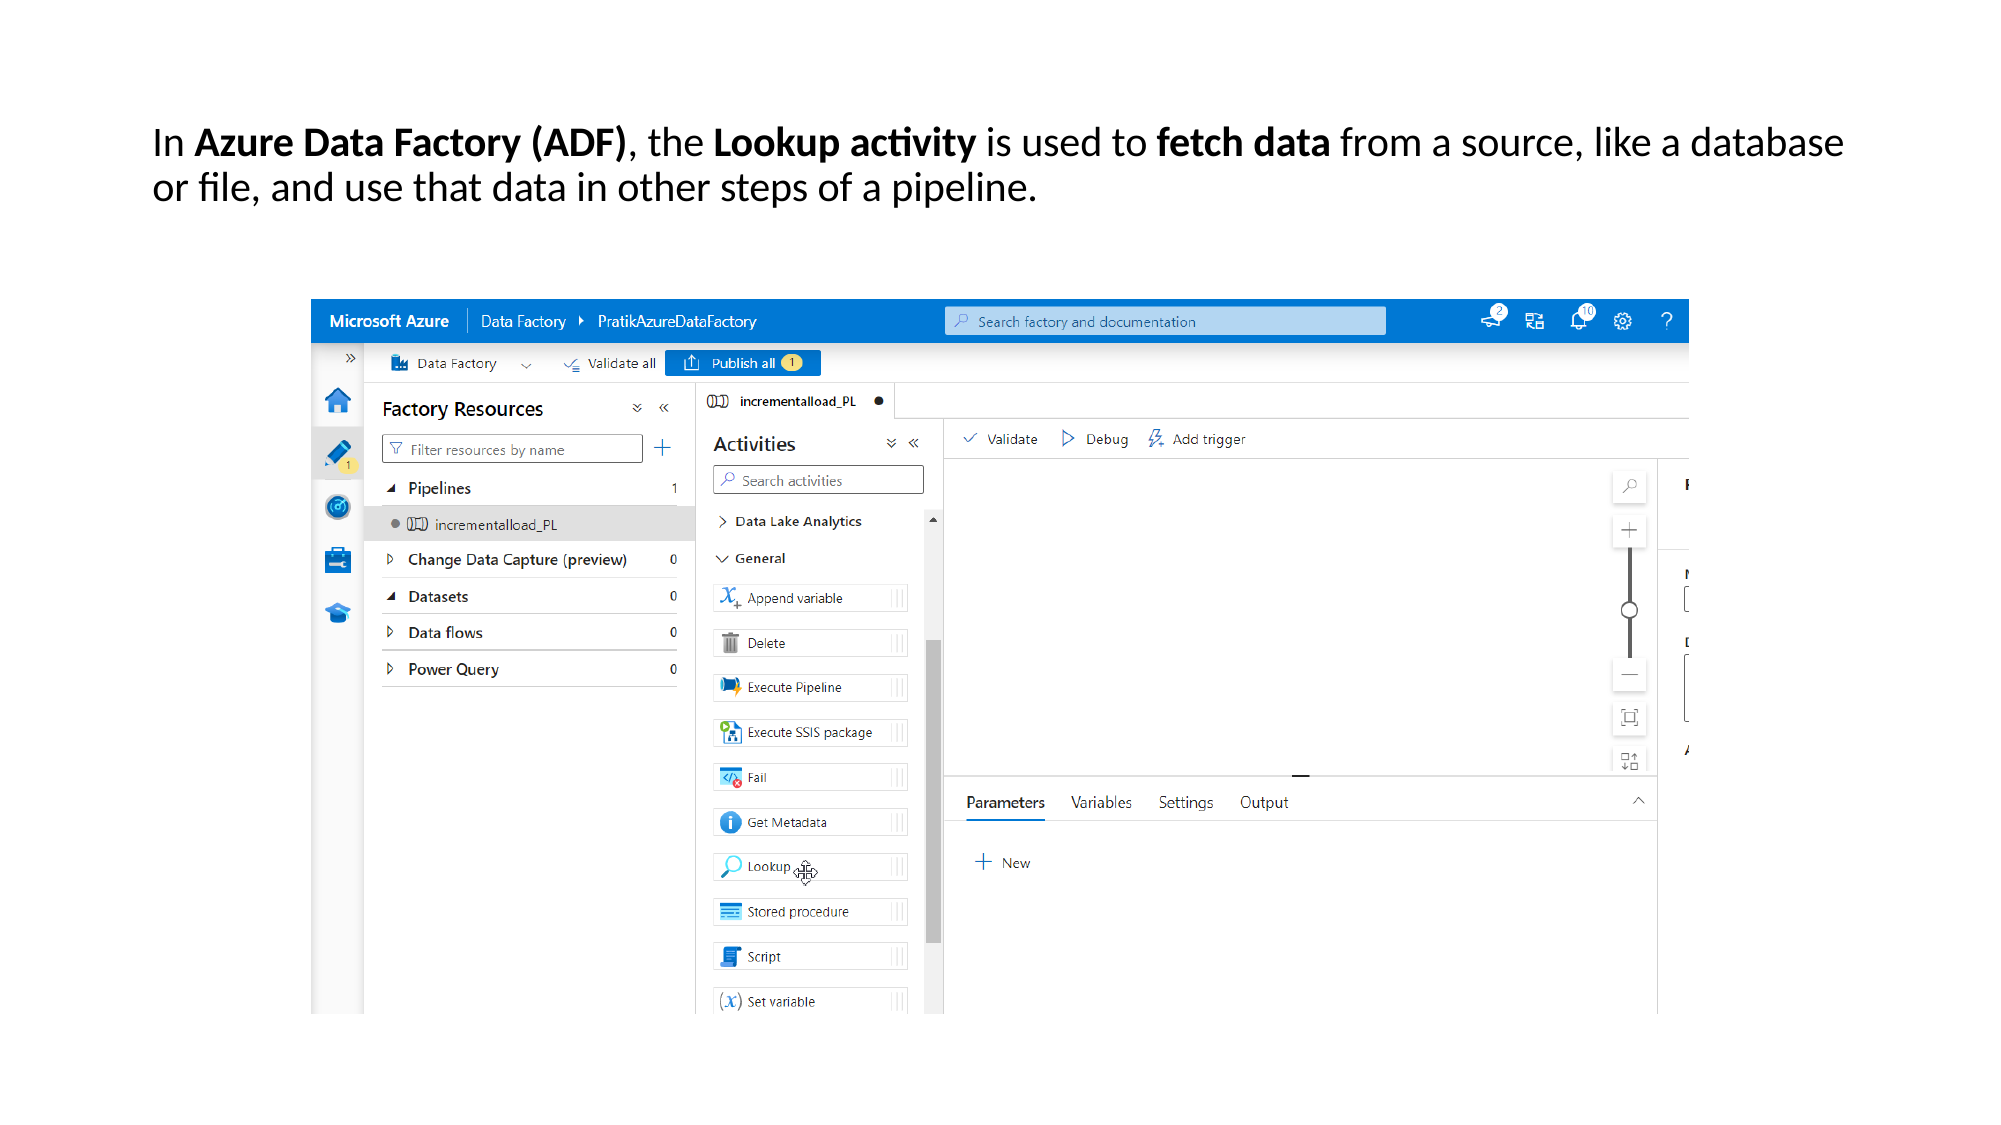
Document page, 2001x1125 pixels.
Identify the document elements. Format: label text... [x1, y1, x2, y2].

title In Azure Data Factory (ADF), the Lookup activity is used to fetch data from a source, like a database or file, and use that data in other steps of a pipeline. [137, 59, 1863, 278]
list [311, 299, 1689, 1014]
